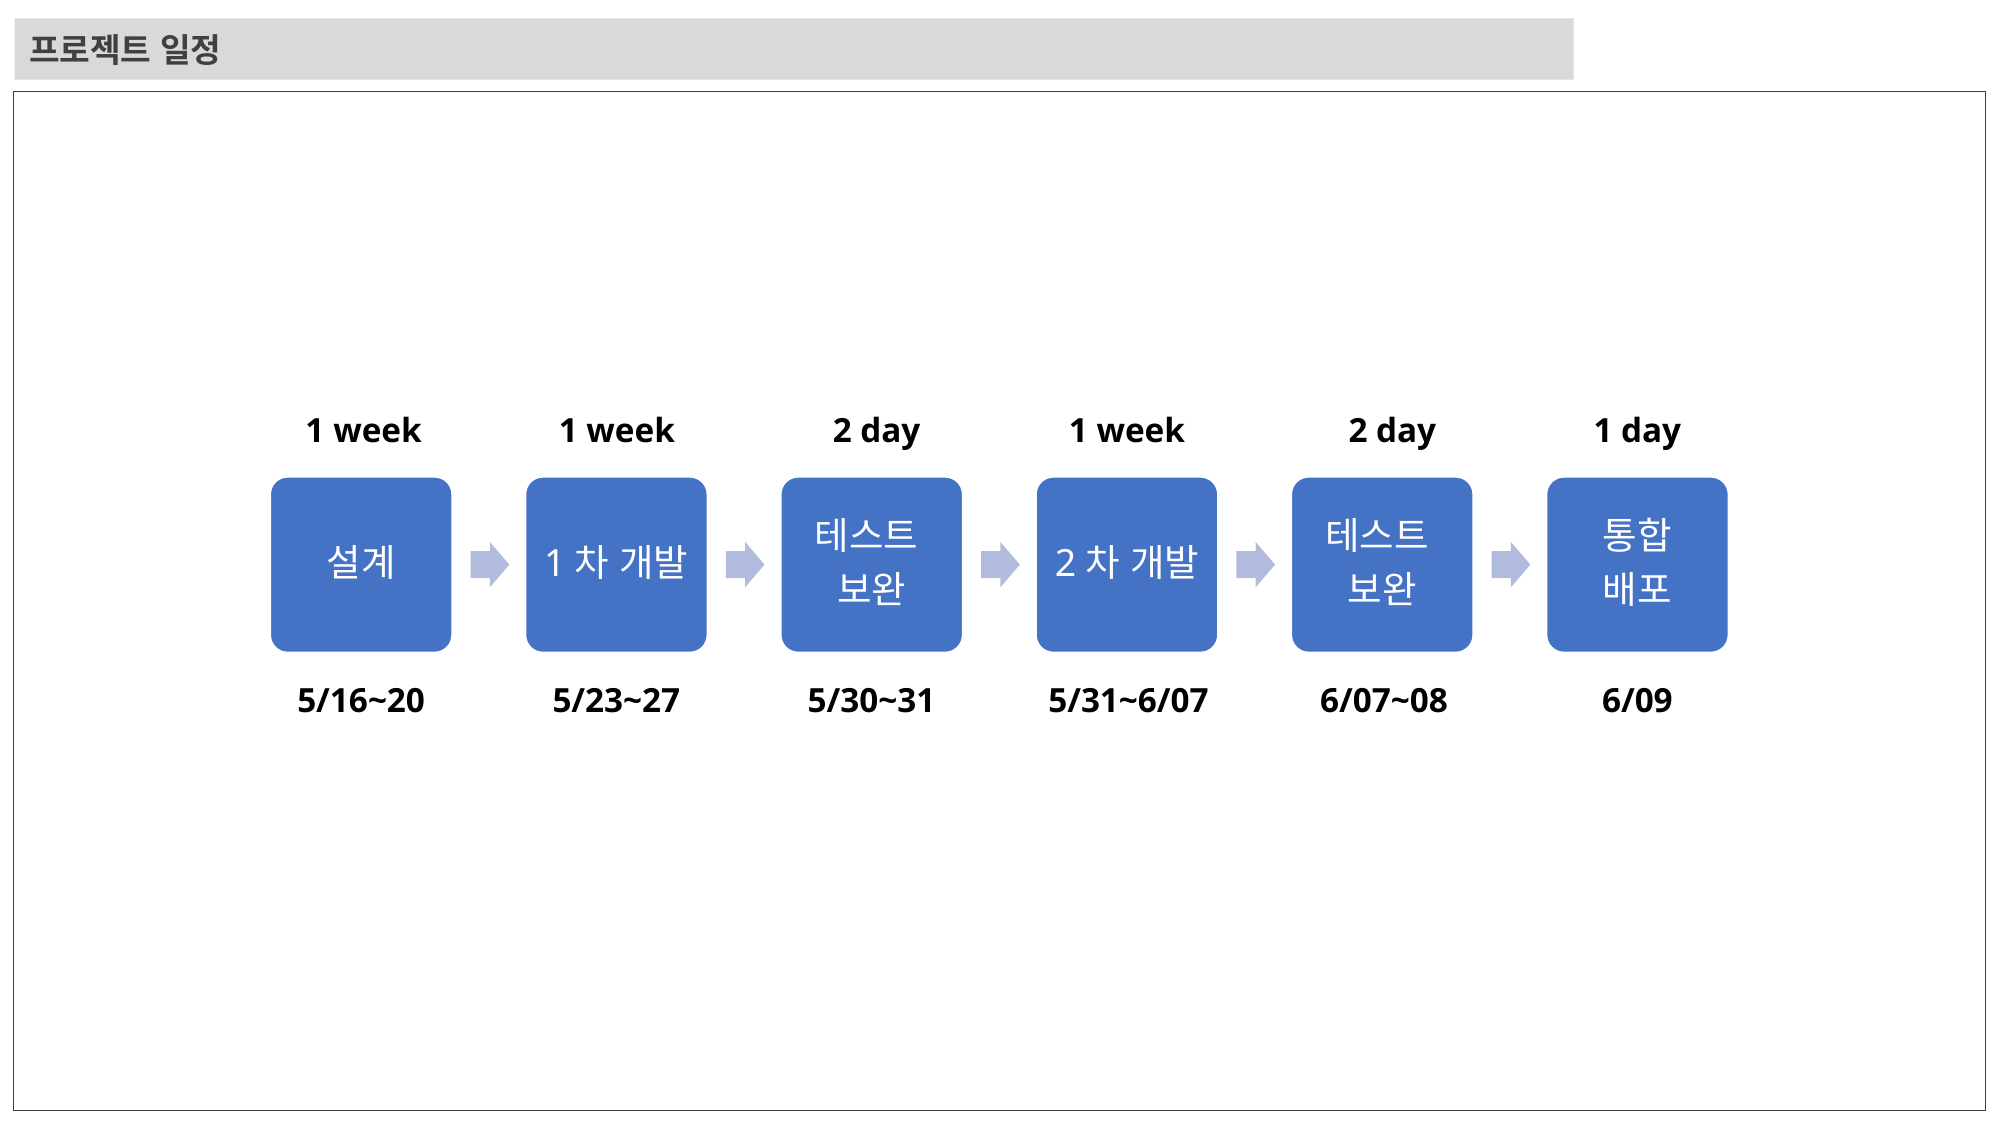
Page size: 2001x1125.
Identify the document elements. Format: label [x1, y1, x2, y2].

text_box [12, 90, 1987, 1111]
text_box [14, 17, 1575, 81]
